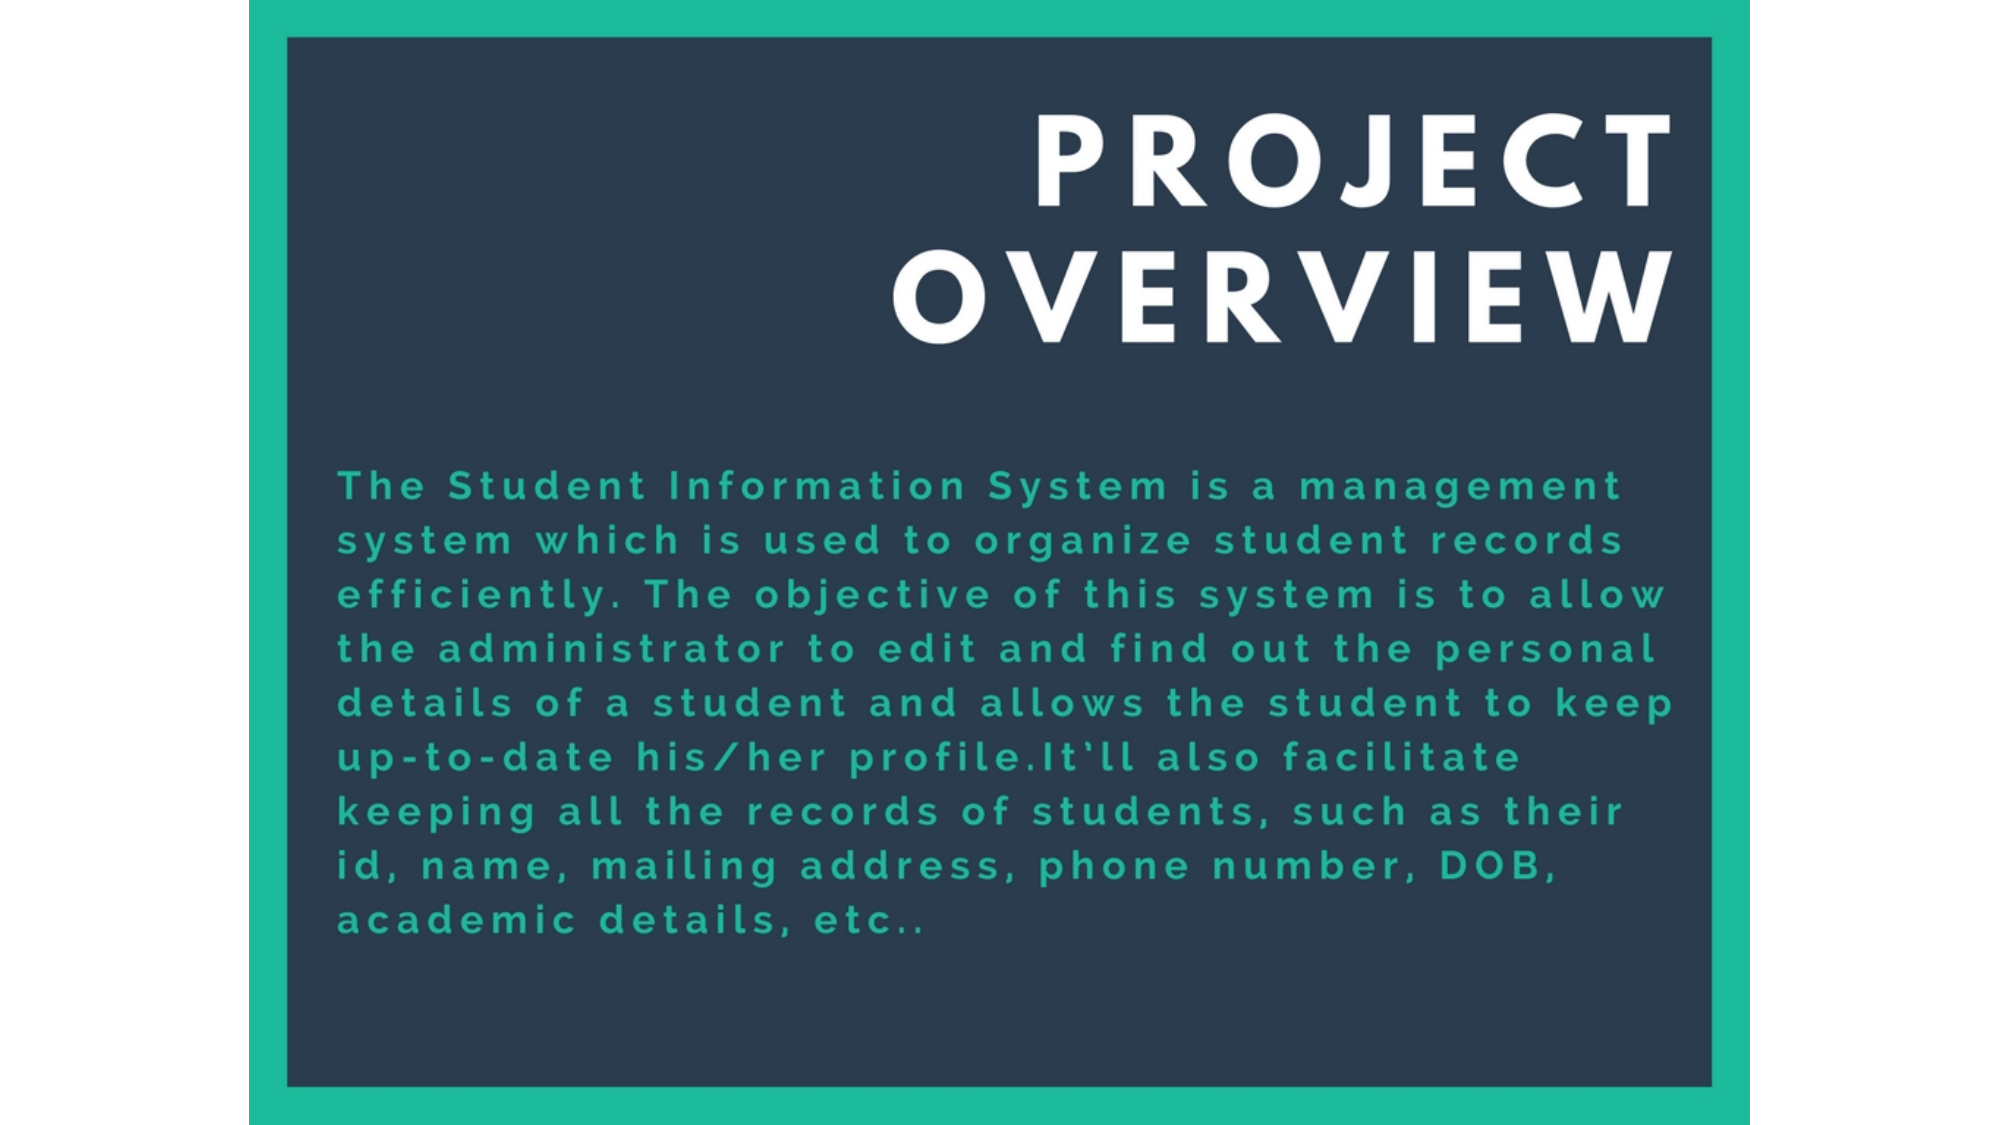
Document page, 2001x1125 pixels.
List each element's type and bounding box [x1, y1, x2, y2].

picture [249, 0, 1750, 1125]
